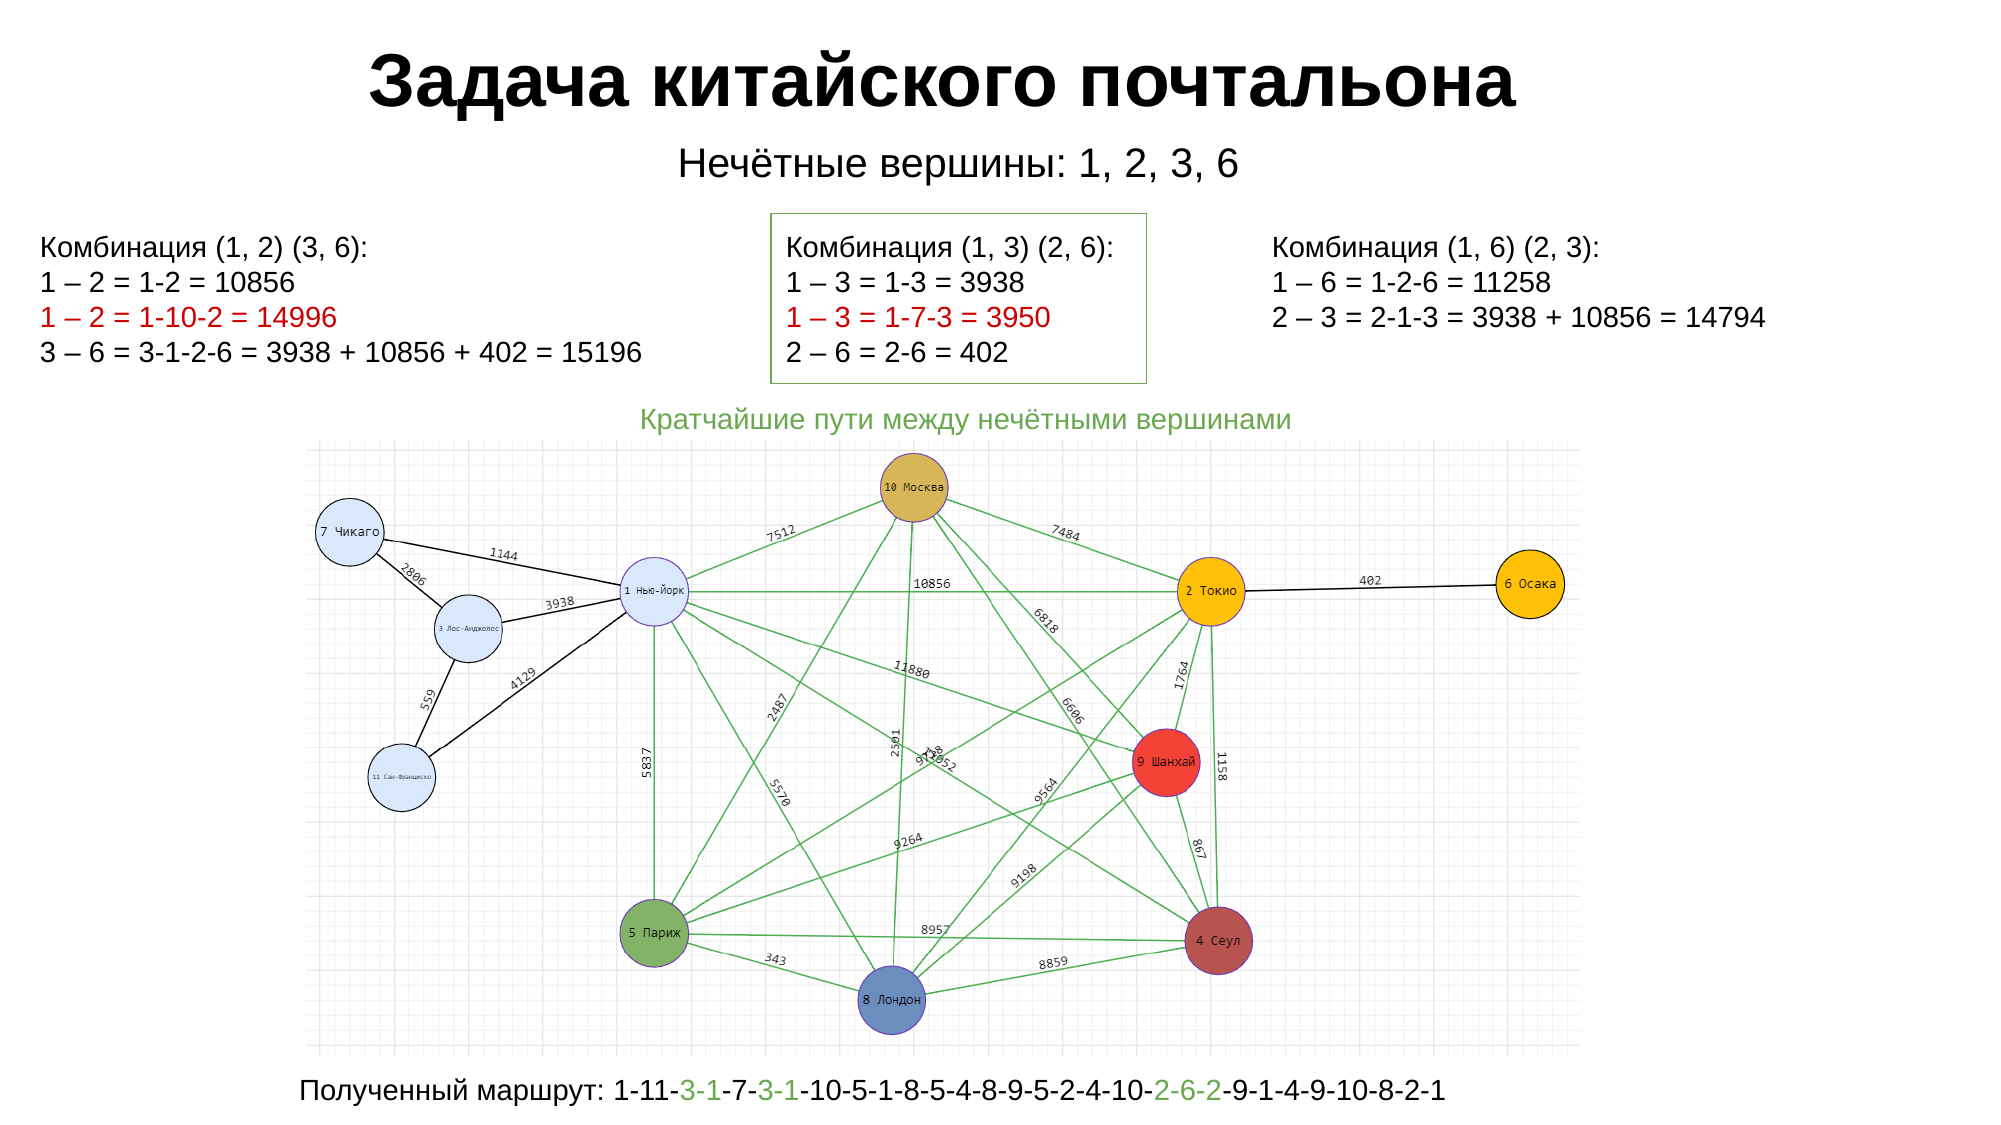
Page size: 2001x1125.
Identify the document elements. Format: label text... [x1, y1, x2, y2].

text_box Комбинация (1, 2) (3, 6): 1 – 2 = 1-2 = 10856 1 – 2 = 1-10-2 = 14996 3 – 6 = 3-1-2-6 = 3938 + 10856 + 402 = 15196 [24, 213, 661, 384]
text_box Кратчайшие пути между нечётными вершинами [624, 385, 1318, 437]
picture [306, 439, 1580, 1056]
text_box Полученный маршрут: 1-11-3-1-7-3-1-10-5-1-8-5-4-8-9-5-2-4-10-2-6-2-9-1-4-9-10-8-2-1 [284, 1055, 1602, 1121]
title Задача китайского почтальона [96, 25, 1790, 138]
text_box Комбинация (1, 6) (2, 3): 1 – 6 = 1-2-6 = 11258 2 – 3 = 2-1-3 = 3938 + 10856 = 14794 [1256, 213, 1893, 349]
text_box Комбинация (1, 3) (2, 6): 1 – 3 = 1-3 = 3938 1 – 3 = 1-7-3 = 3950 2 – 6 = 2-6 = 402 [770, 213, 1147, 384]
list Нечётные вершины: 1, 2, 3, 6 [96, 138, 1822, 194]
